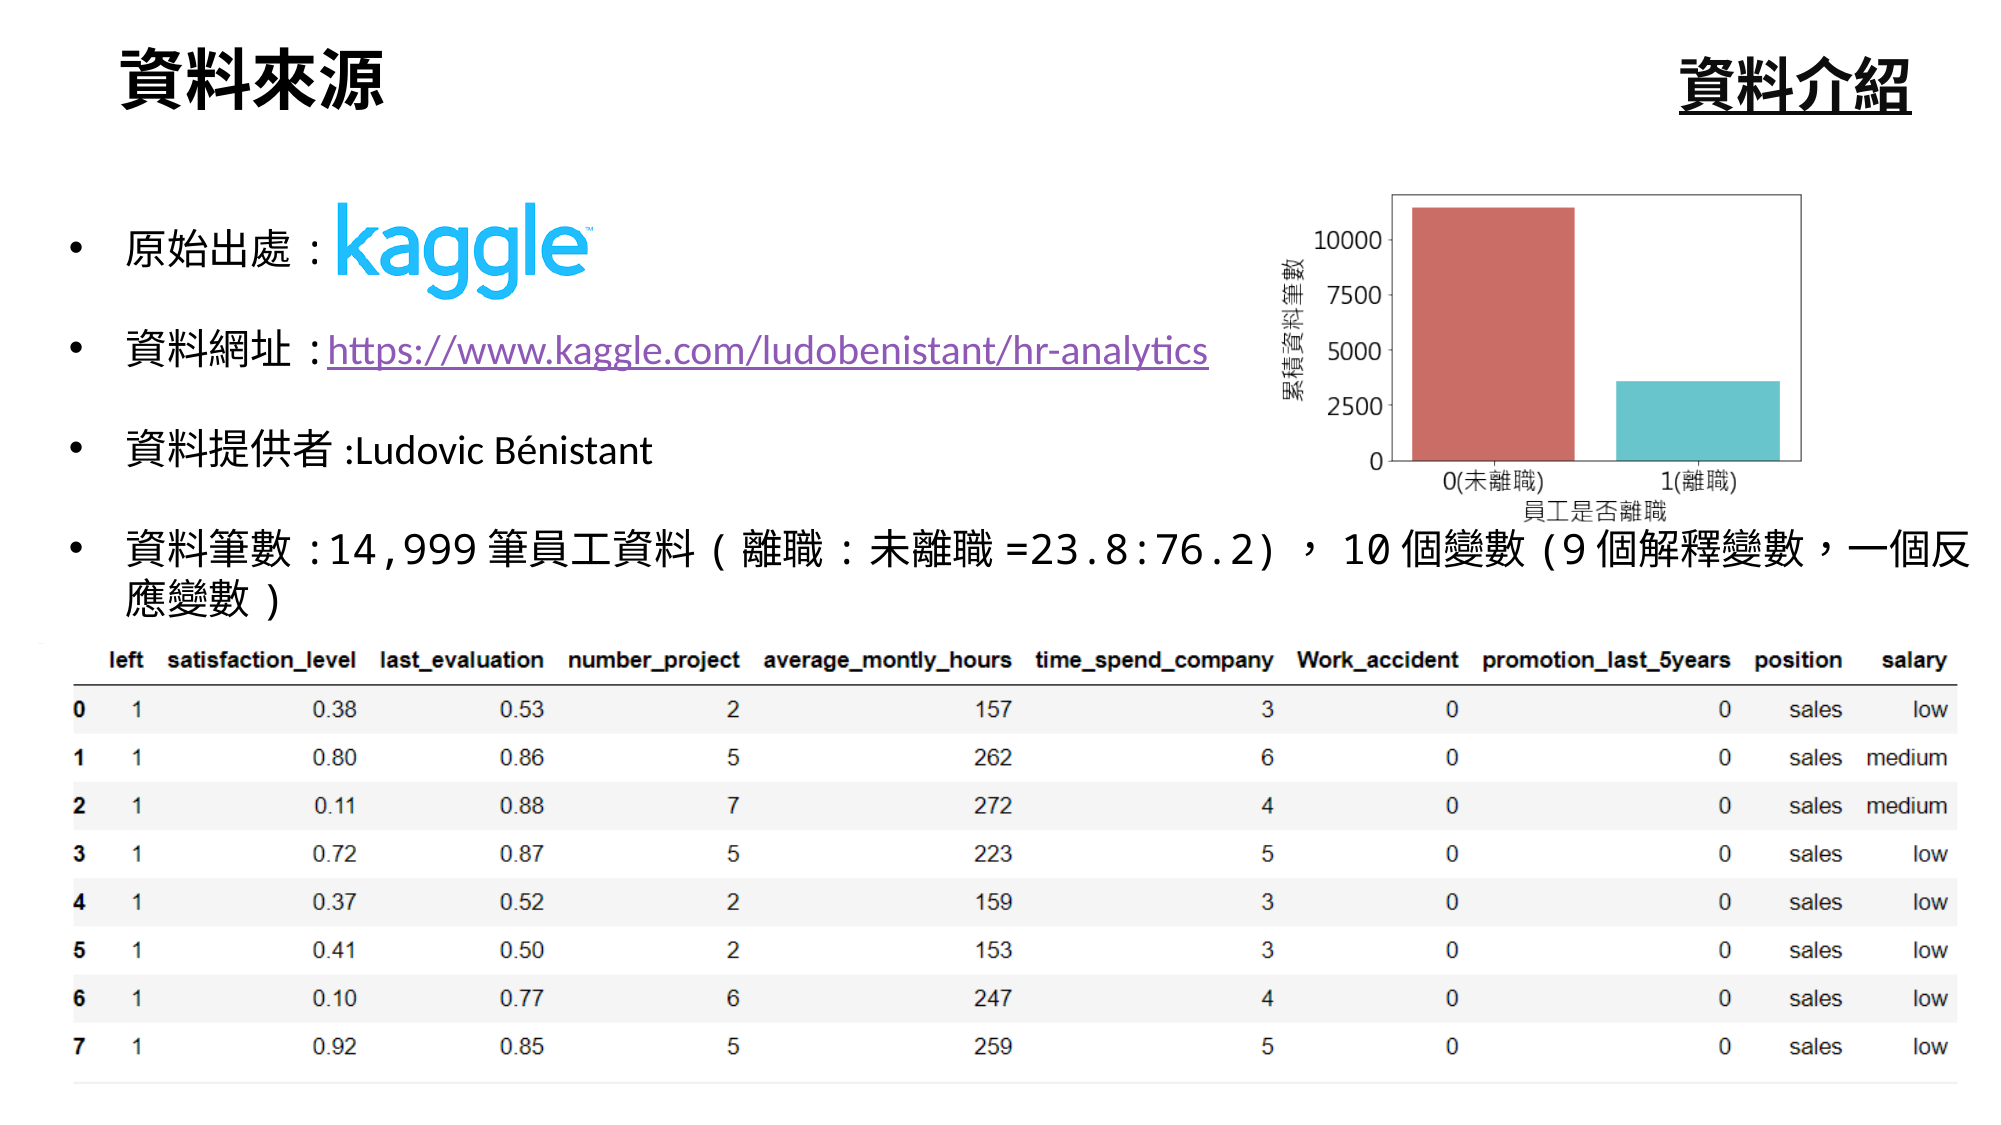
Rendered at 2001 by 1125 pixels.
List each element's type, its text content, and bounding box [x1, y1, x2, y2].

text_box 原始出處: 資料網址:https://www.kaggle.com/ludobenistant/hr-analytics 資料提供者:Ludovic Bénistant 資料筆數:14,999筆員工資料(離職:未離職=23.8:76.2)，10個變數(9個解釋變數，一個反應變數) [54, 215, 2000, 730]
text_box 資料介紹 [1663, 40, 1927, 126]
picture [1273, 182, 1813, 534]
text_box 資料來源 [103, 30, 730, 126]
picture [19, 643, 1968, 1084]
picture [317, 182, 608, 314]
